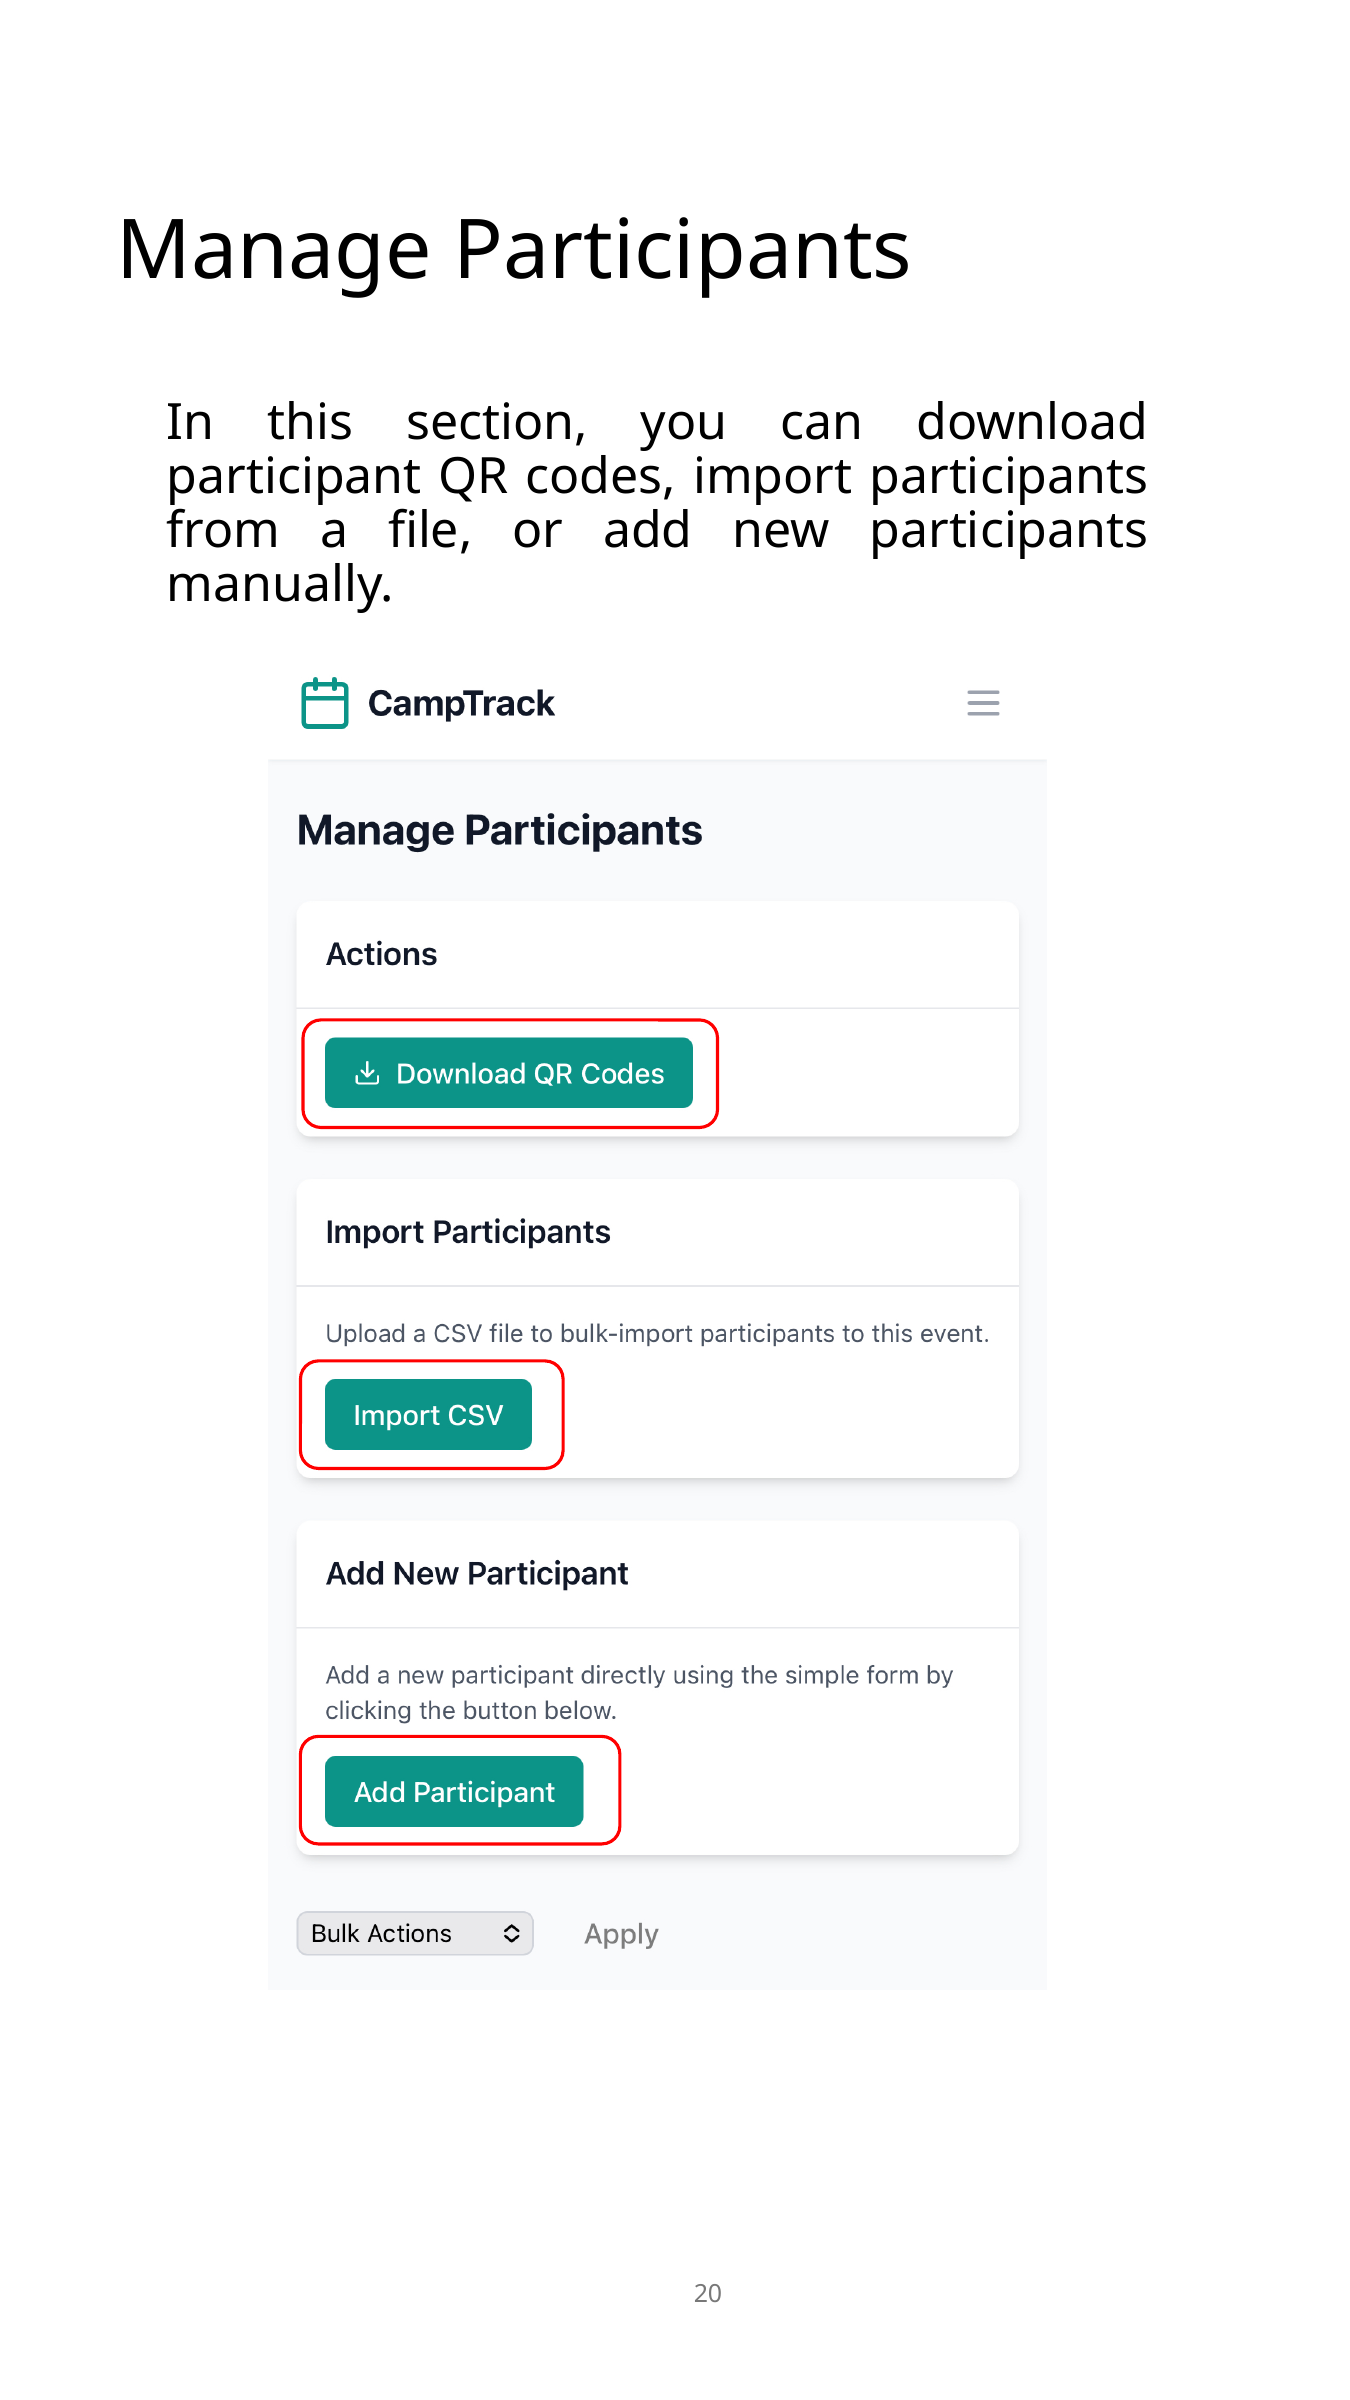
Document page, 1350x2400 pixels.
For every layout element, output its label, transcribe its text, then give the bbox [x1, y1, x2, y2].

slide_number 20 [556, 2230, 860, 2358]
picture [268, 648, 1048, 1990]
subtitle In this section, you can download participant QR codes, import participants from a file, or add new participants manually. [151, 388, 1165, 650]
title Manage Participants [101, 168, 1249, 336]
